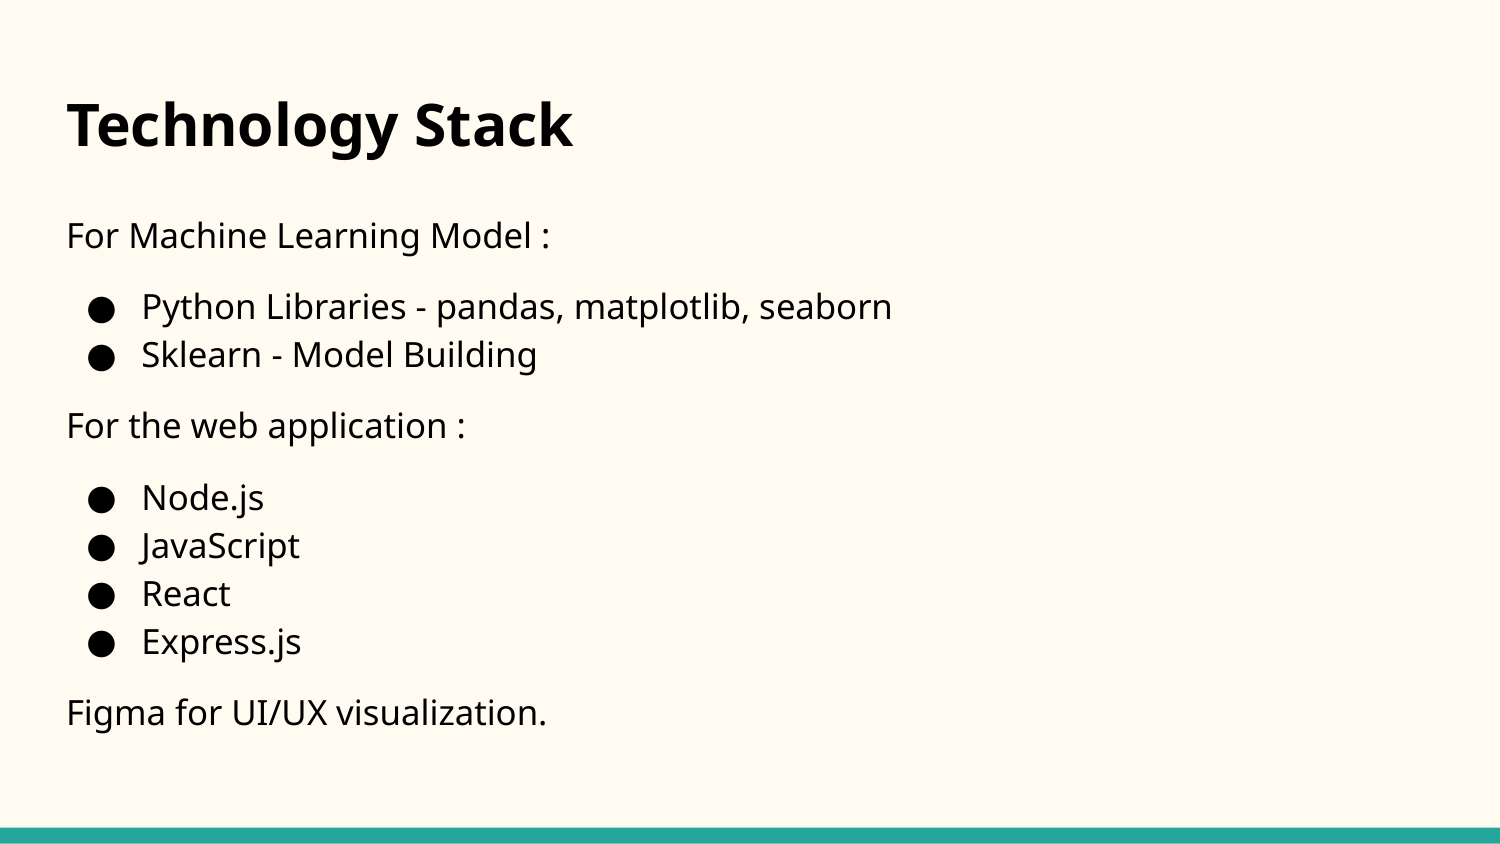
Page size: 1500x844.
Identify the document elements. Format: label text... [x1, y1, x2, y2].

title Technology Stack [51, 72, 1449, 174]
list For Machine Learning Model : Python Libraries - pandas, matplotlib, seaborn Sklearn - Model Building For the web application : Node.js JavaScript React Express.js Figma for UI/UX visualization. [51, 192, 1449, 750]
